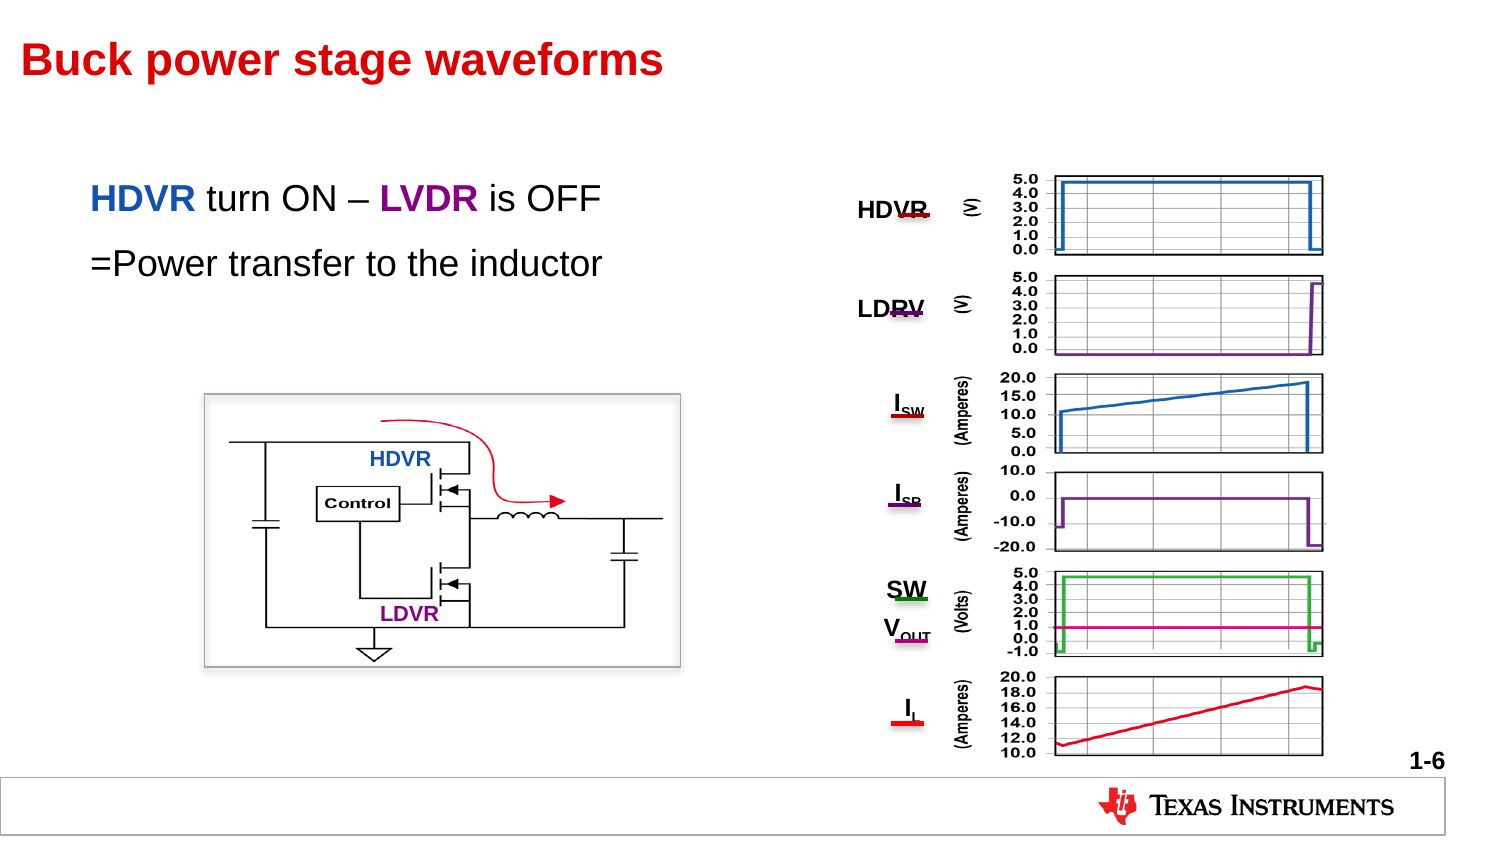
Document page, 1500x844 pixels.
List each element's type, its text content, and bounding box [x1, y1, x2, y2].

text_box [857, 565, 946, 650]
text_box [834, 270, 940, 332]
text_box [850, 683, 936, 730]
text_box 1-6 [1326, 736, 1461, 782]
text_box [204, 393, 223, 668]
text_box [837, 170, 944, 233]
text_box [854, 378, 940, 425]
text_box Buck power stage waveforms [10, 10, 1398, 112]
text_box HDVR turn ON – LVDR is OFF [75, 166, 732, 227]
text_box =Power transfer to the inductor [74, 231, 223, 292]
picture [228, 170, 1327, 763]
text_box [852, 468, 937, 515]
